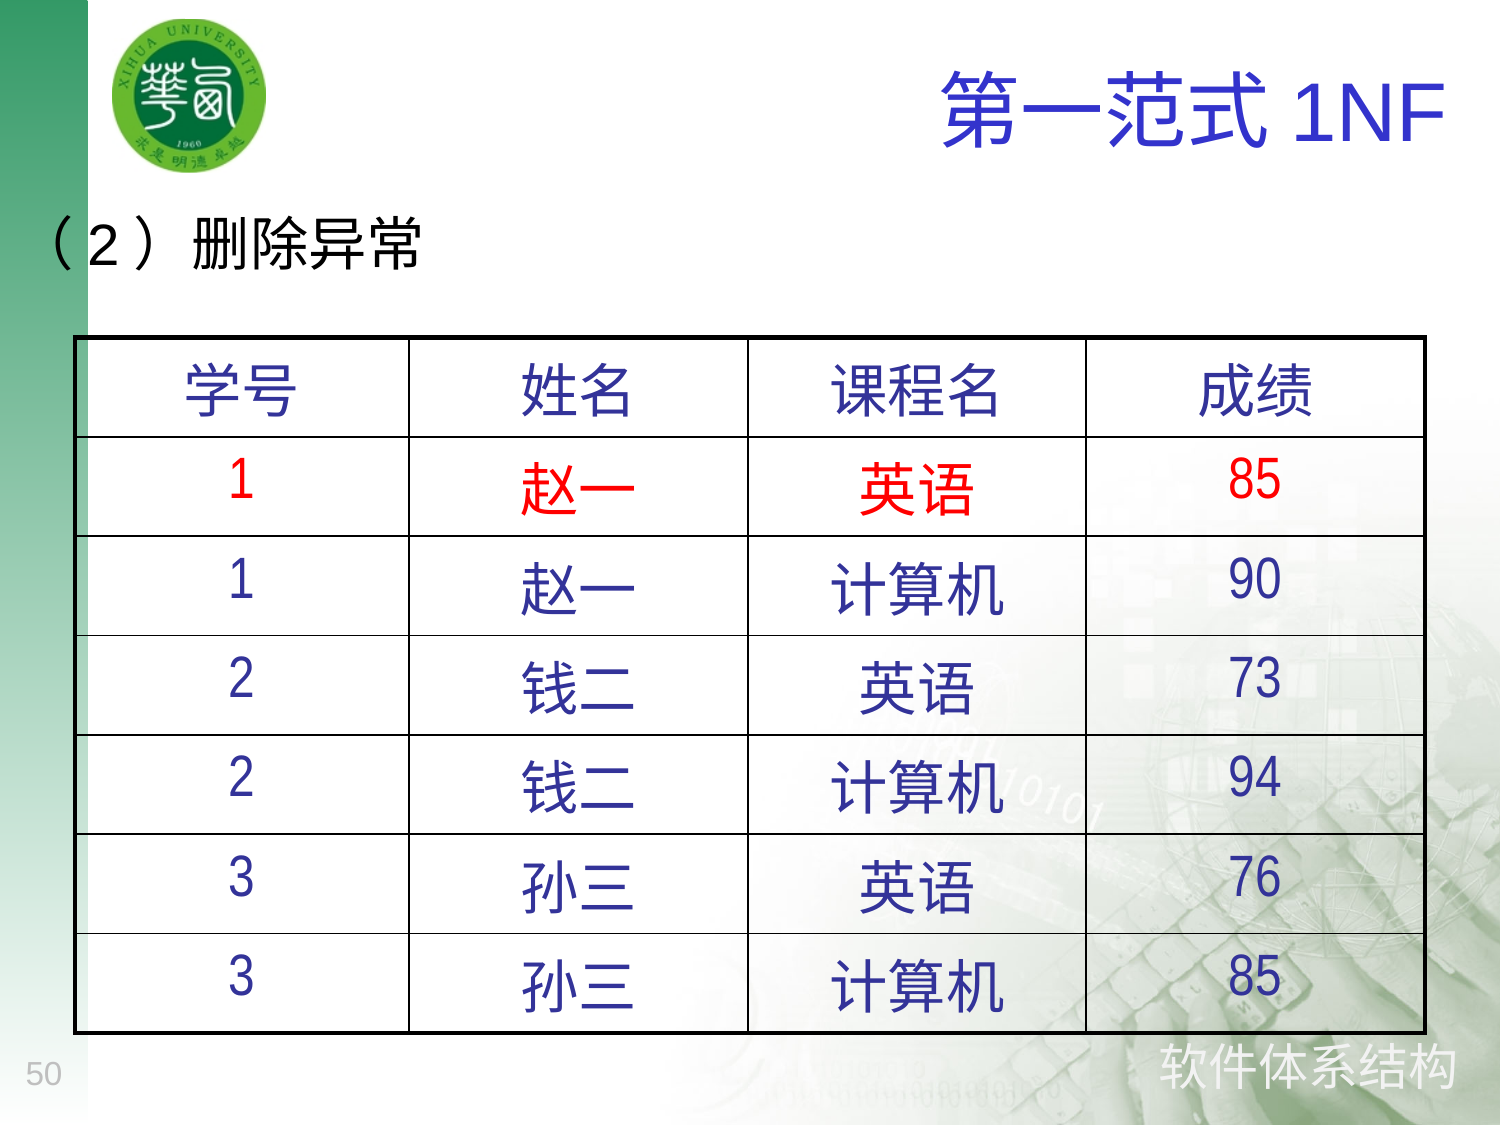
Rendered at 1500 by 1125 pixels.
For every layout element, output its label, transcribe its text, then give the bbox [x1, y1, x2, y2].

table_cell 钱二 [410, 636, 747, 734]
table_header 课程名 [749, 388, 1085, 436]
table_cell 计算机 [749, 537, 1085, 635]
table_cell 85 [1087, 934, 1423, 1031]
table_cell 2 [77, 636, 408, 734]
table_cell 赵一 [410, 438, 747, 535]
table_cell 94 [1087, 736, 1423, 833]
table_header 成绩 [1087, 340, 1423, 436]
table_cell 钱二 [410, 736, 747, 833]
table_cell 计算机 [749, 736, 1085, 833]
table_cell 3 [77, 835, 408, 933]
table_cell 85 [1087, 438, 1423, 535]
table_cell 英语 [749, 438, 1085, 535]
table_cell 英语 [749, 636, 1085, 734]
table_cell 孙三 [410, 934, 747, 1031]
table_cell 3 [77, 934, 408, 1031]
title 第一范式1NF [112, 42, 1463, 173]
picture [549, 365, 1500, 1125]
table_header 学号 [77, 388, 408, 436]
table_cell 计算机 [749, 934, 1085, 1031]
table_cell 英语 [749, 835, 1085, 933]
table_cell 赵一 [410, 537, 747, 635]
table_cell 孙三 [410, 835, 747, 933]
table_header 姓名 [410, 388, 747, 436]
picture [112, 18, 266, 42]
table_cell 2 [77, 736, 408, 833]
list （2）删除异常 [0, 200, 1270, 388]
table_cell 76 [1087, 835, 1423, 933]
table_cell 1 [77, 537, 408, 635]
table_cell 73 [1087, 636, 1423, 734]
table_cell 1 [77, 438, 408, 535]
table_cell 90 [1087, 537, 1423, 635]
slide_number 50 [0, 1044, 89, 1094]
